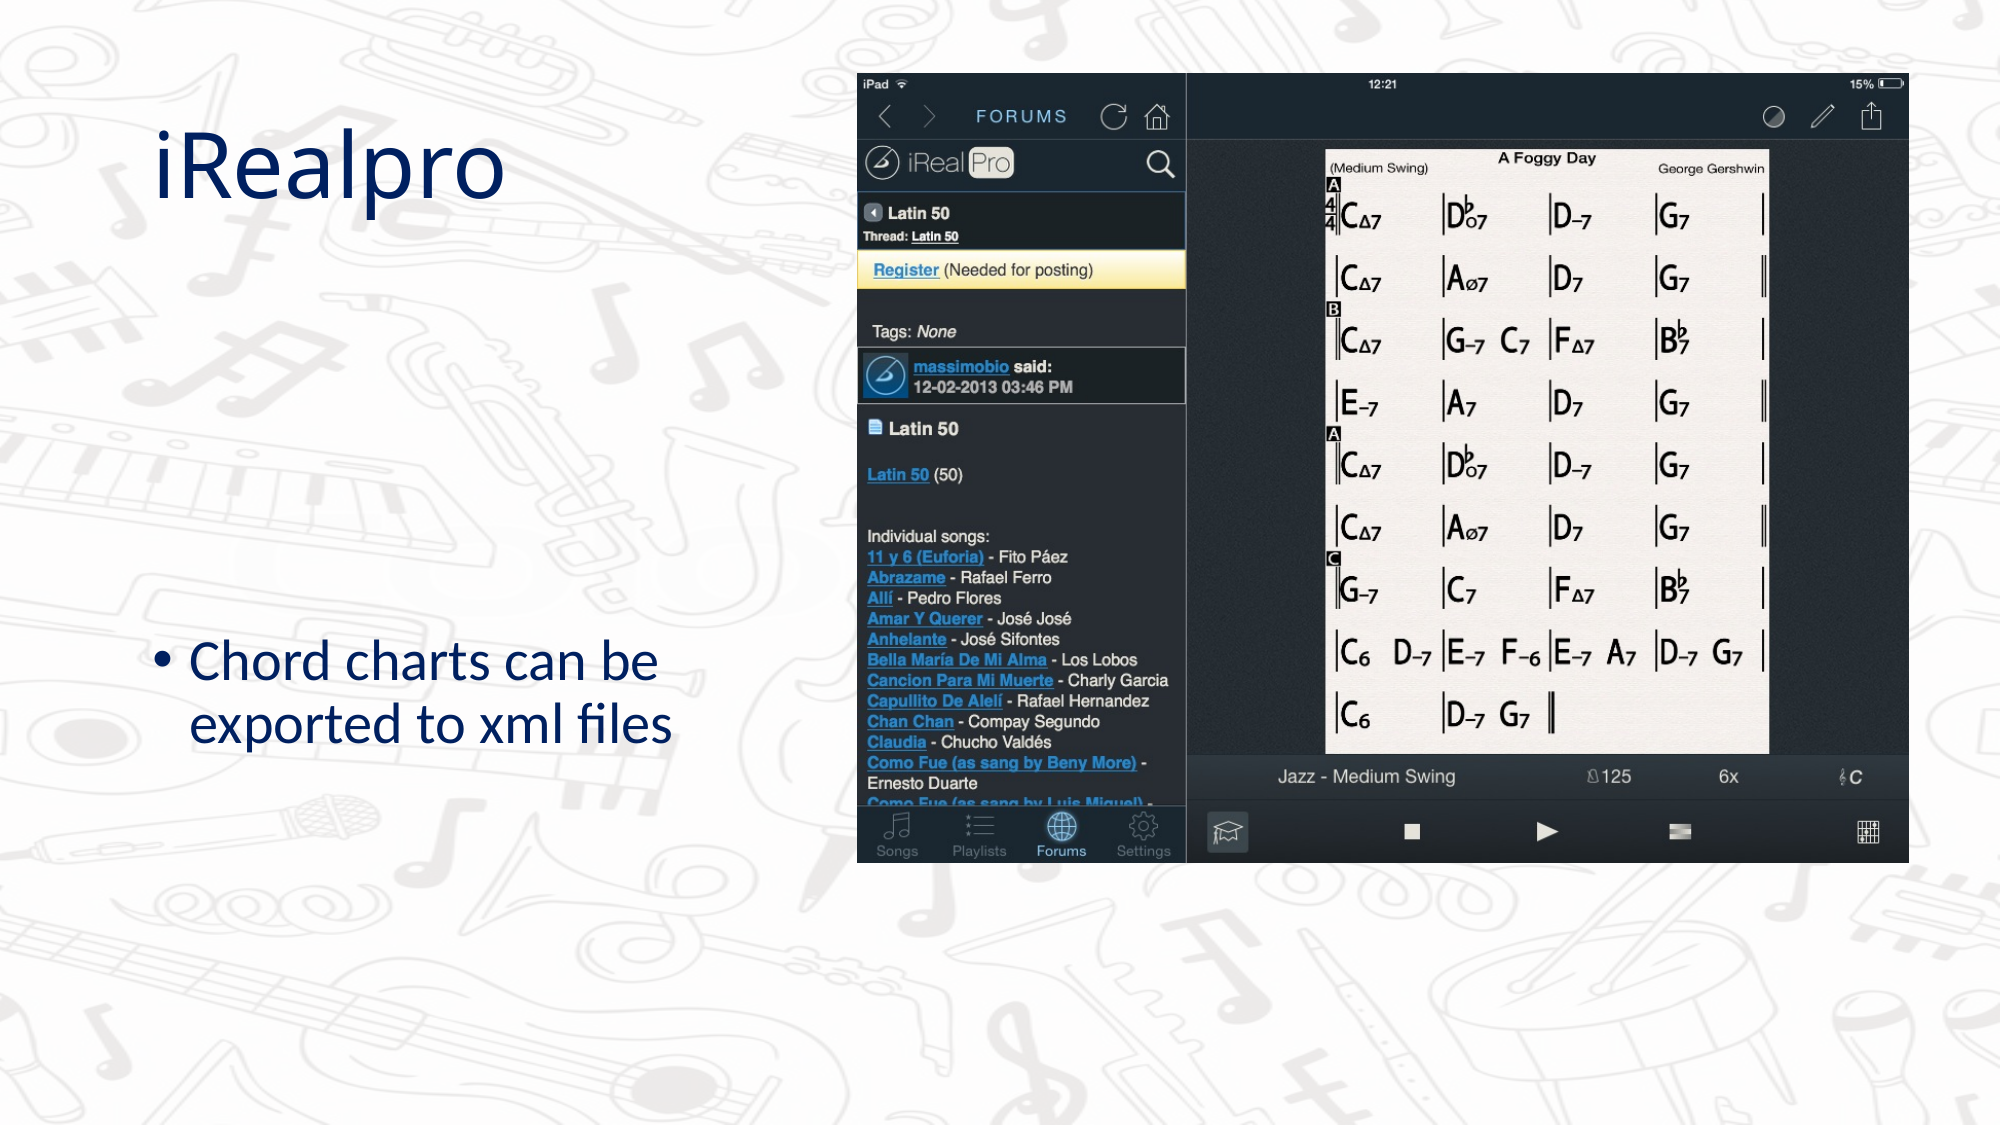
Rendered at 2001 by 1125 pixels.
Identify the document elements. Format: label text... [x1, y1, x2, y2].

title iRealpro [137, 59, 1863, 278]
list Chord charts can be exported to xml files [137, 622, 749, 1014]
picture [857, 73, 1909, 863]
